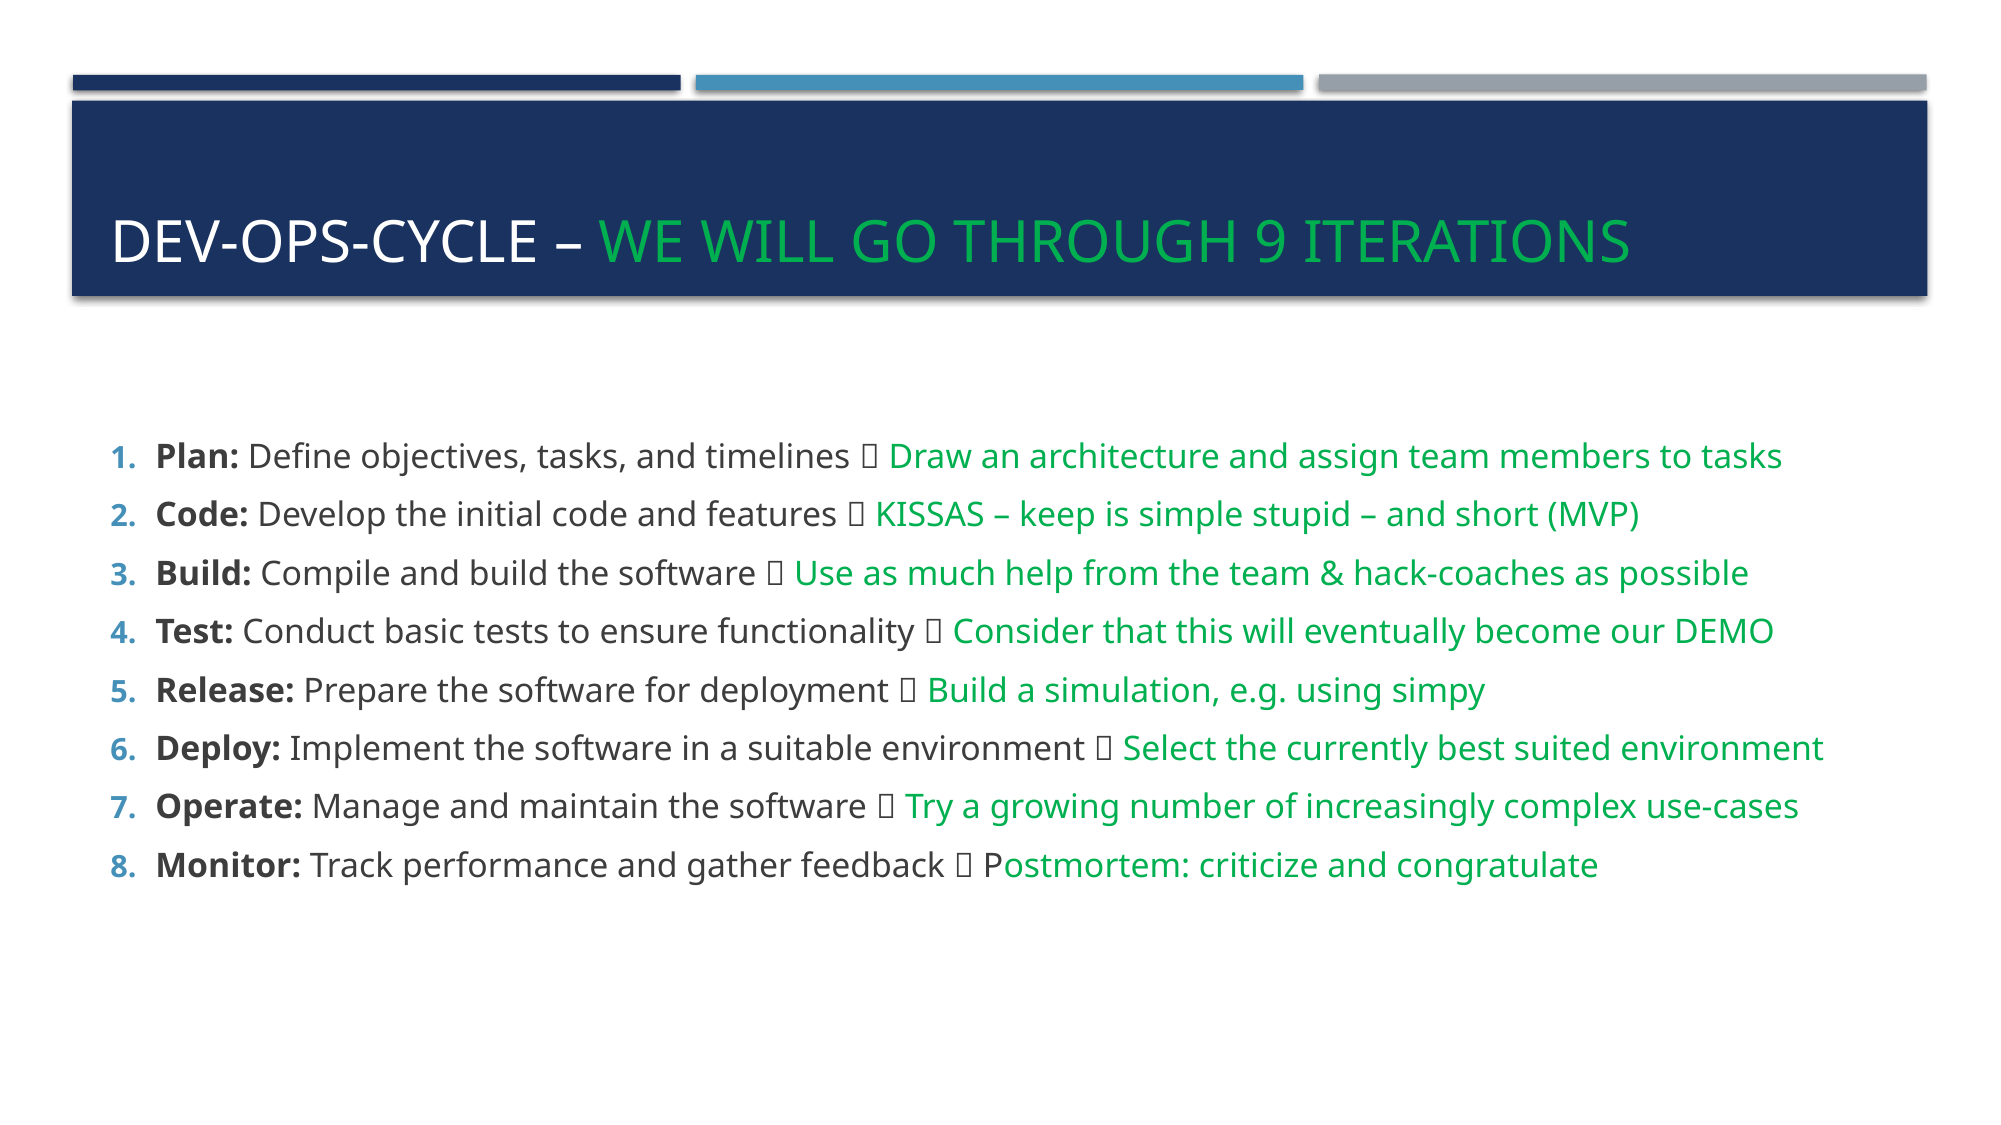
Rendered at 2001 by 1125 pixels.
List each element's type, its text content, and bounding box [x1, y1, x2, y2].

list Plan: Define objectives, tasks, and timelines  Draw an architecture and assign team members to tasks Code: Develop the initial code and features  KISSAS – keep is simple stupid – and short (MVP) Build: Compile and build the software  Use as much help from the team & hack-coaches as possible Test: Conduct basic tests to ensure functionality  Consider that this will eventually become our DEMO Release: Prepare the software for deployment  Build a simulation, e.g. using simpy Deploy: Implement the software in a suitable environment  Select the currently best suited environment Operate: Manage and maintain the software  Try a growing number of increasingly complex use-cases Monitor: Track performance and gather feedback  Postmortem: criticize and congratulate [95, 357, 1905, 962]
title Dev-Ops-cycle – We will go through 9 Iterations [95, 115, 1905, 282]
